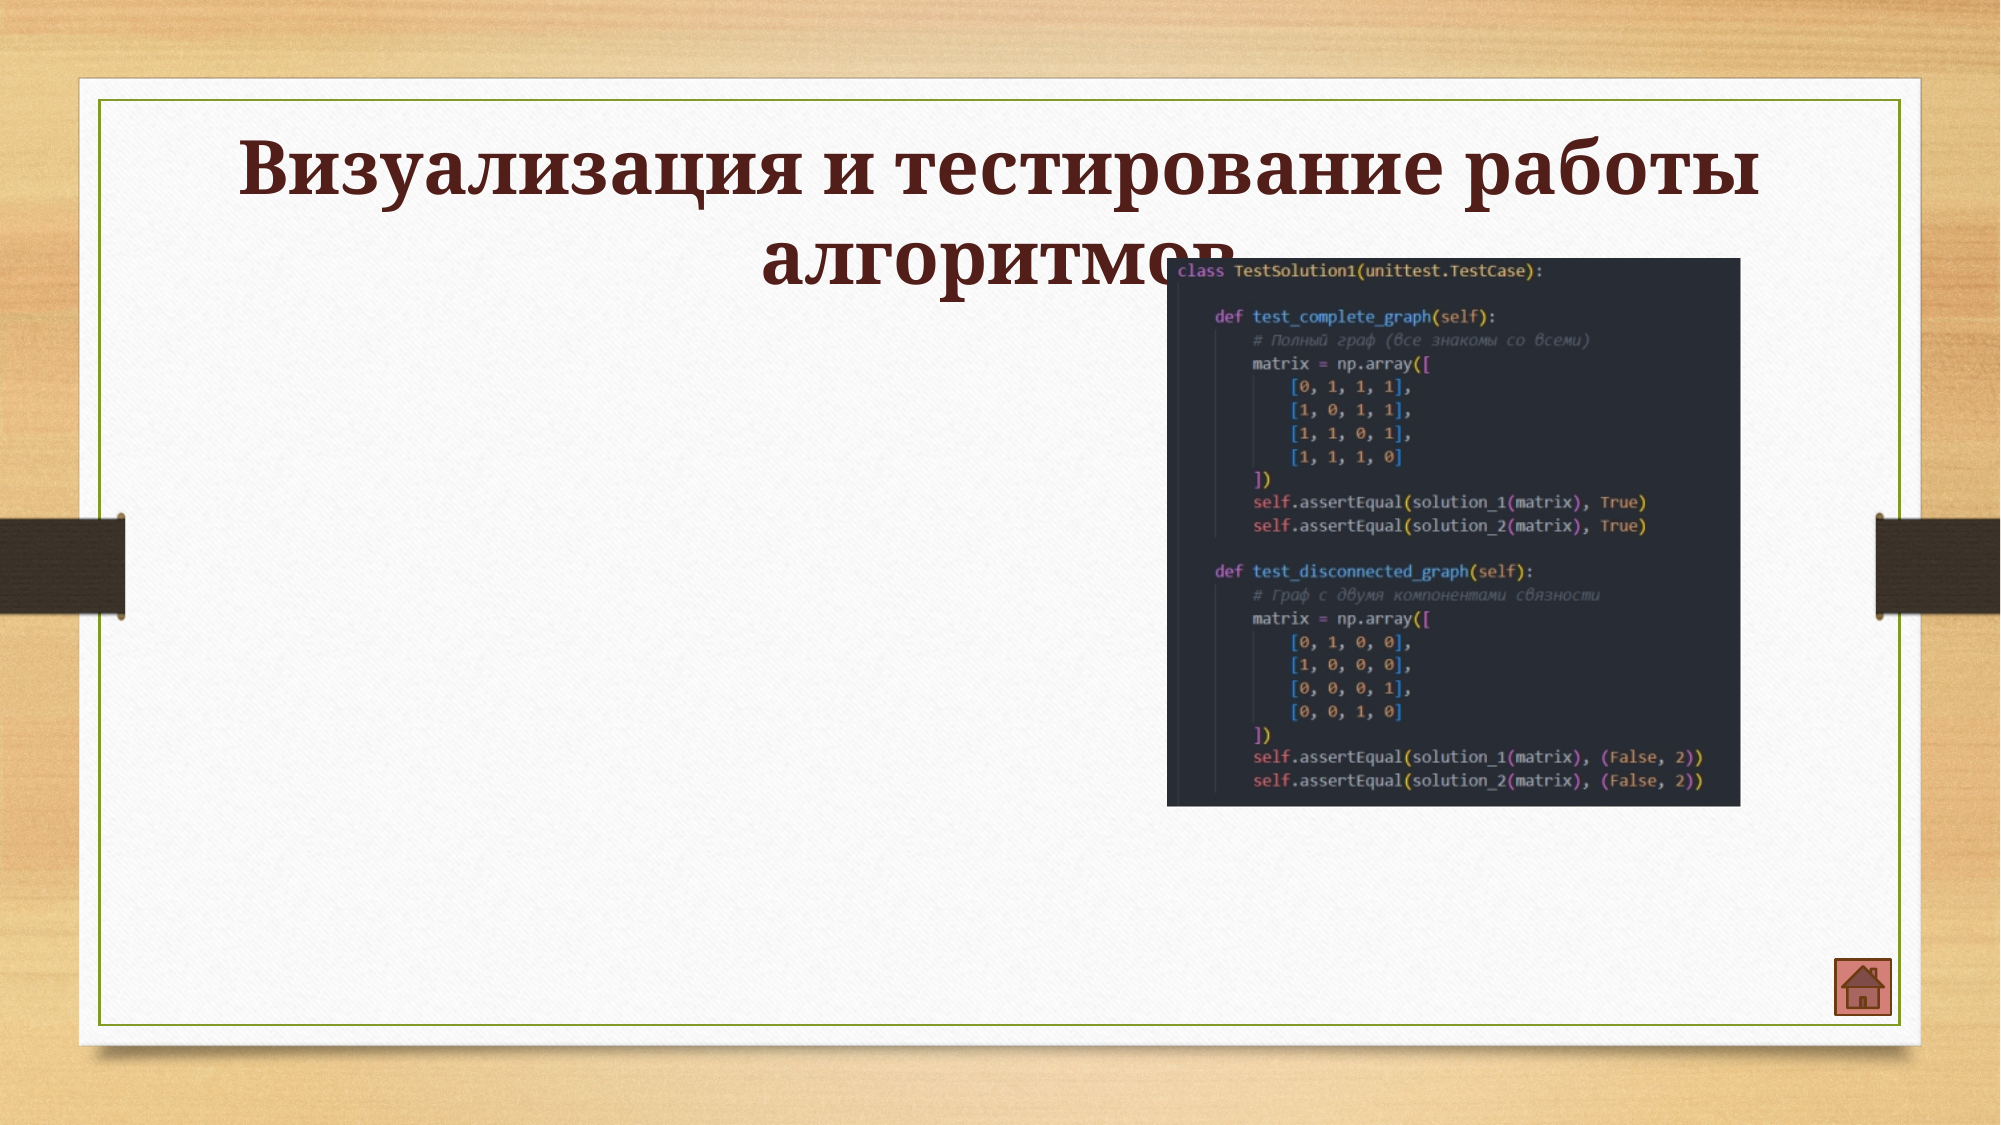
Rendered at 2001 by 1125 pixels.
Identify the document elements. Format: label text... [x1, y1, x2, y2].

text_box Визуализация и тестирование работы алгоритмов [0, 111, 2000, 307]
picture [101, 101, 1898, 111]
text_box [1834, 958, 1892, 1016]
picture [0, 0, 2001, 1125]
